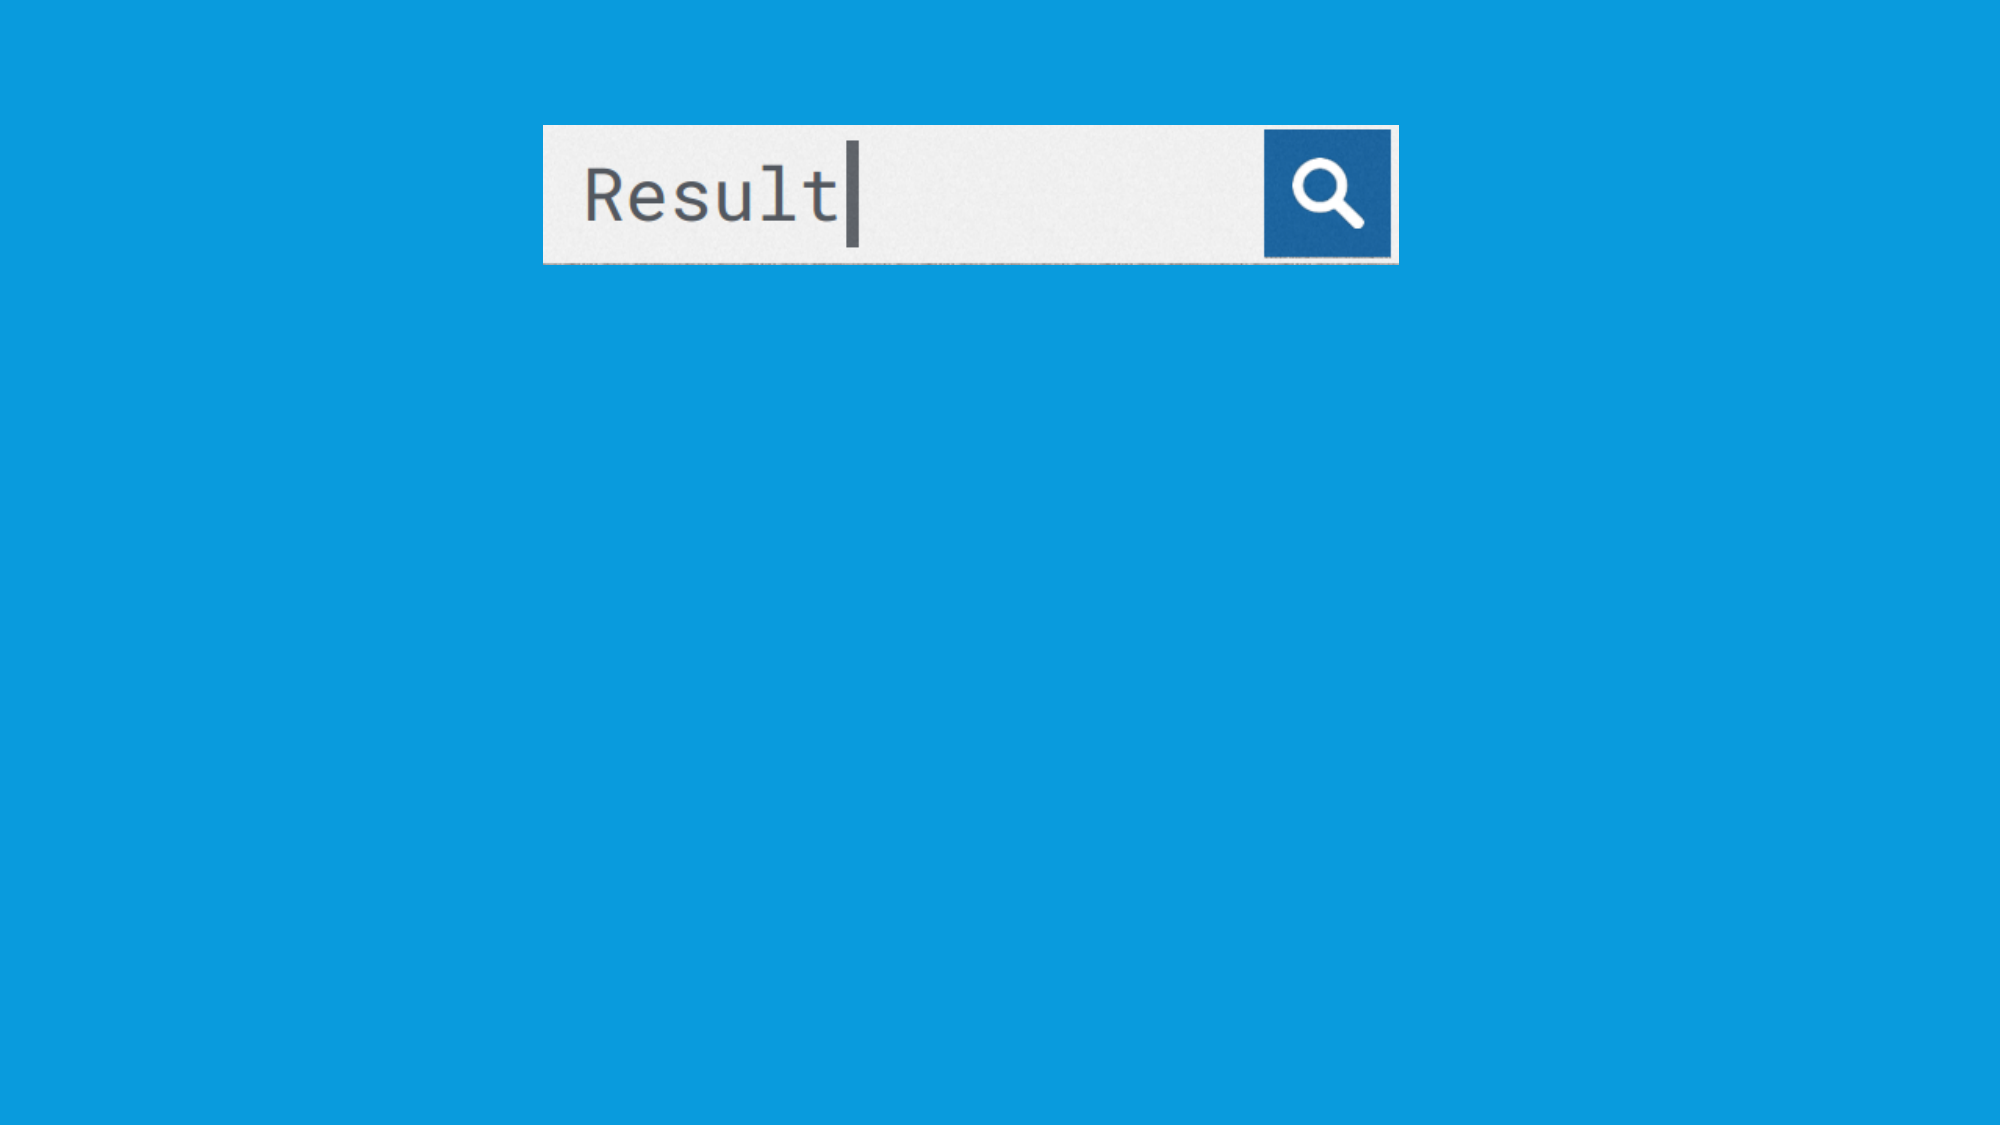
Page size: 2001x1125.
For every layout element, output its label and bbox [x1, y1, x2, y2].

picture [544, 126, 1398, 264]
